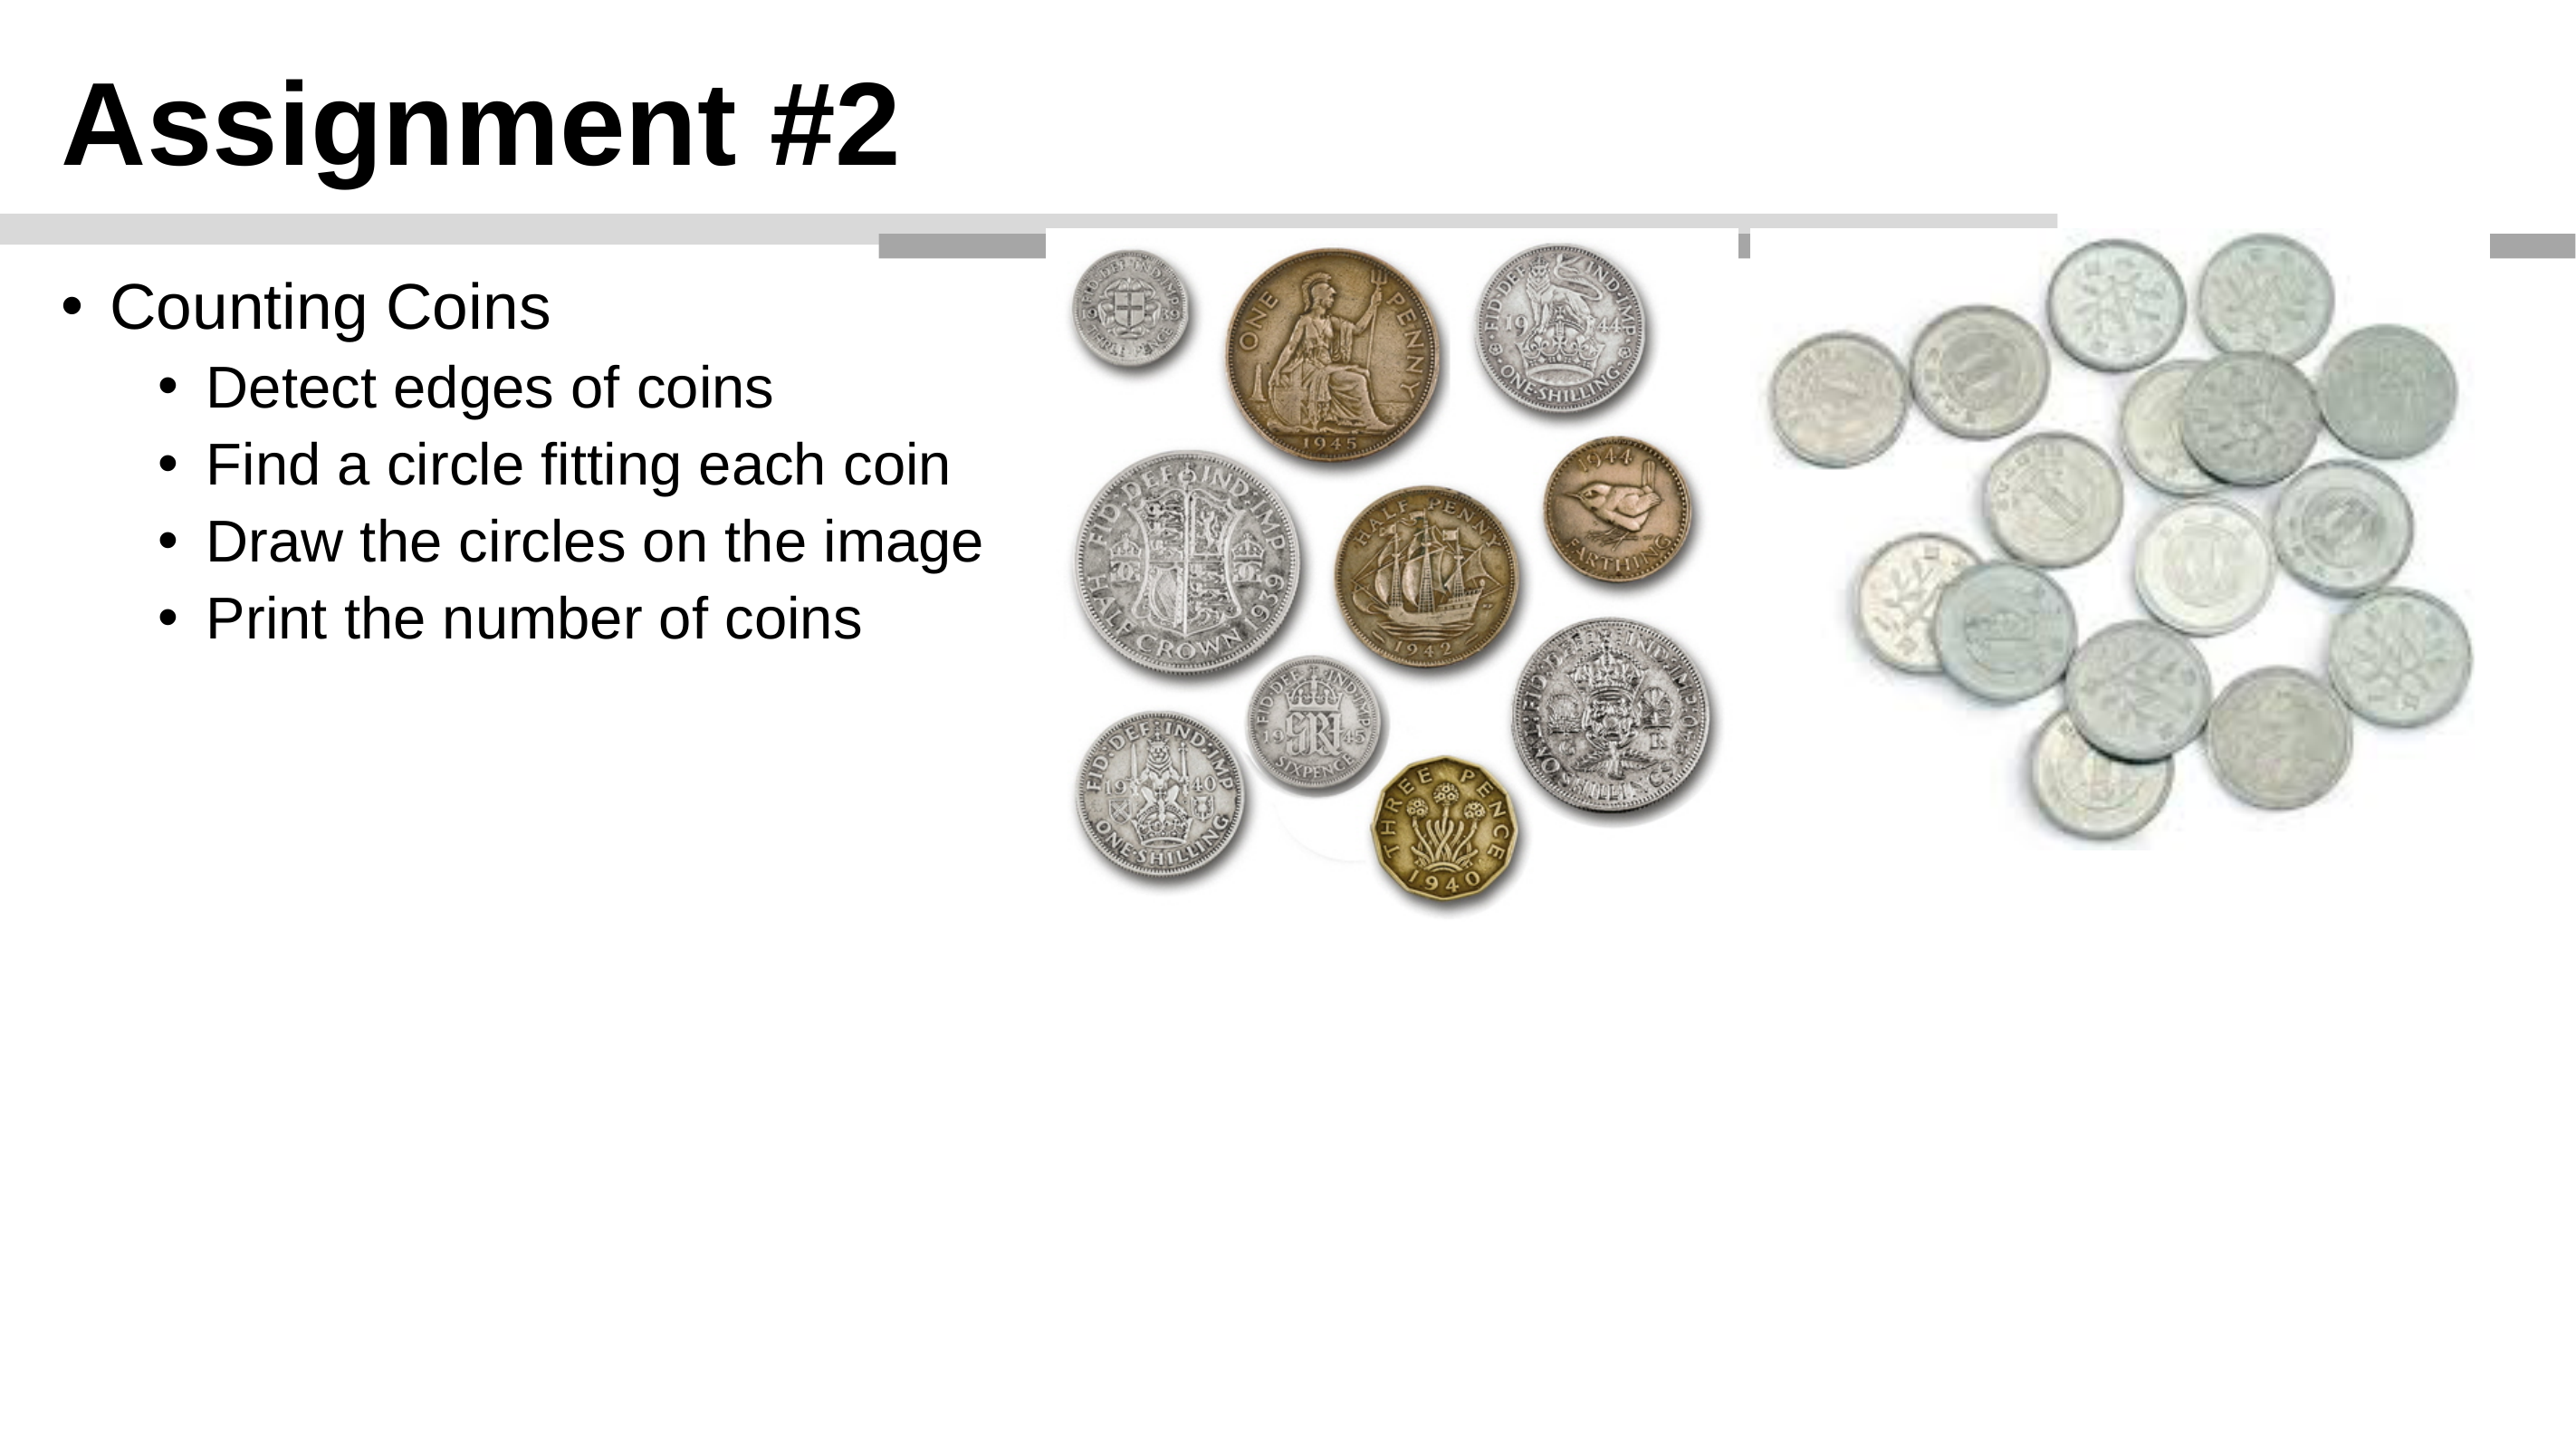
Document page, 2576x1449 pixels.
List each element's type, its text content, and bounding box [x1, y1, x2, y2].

picture [1046, 228, 1738, 922]
picture [1750, 228, 2490, 850]
title Assignment #2 [47, 29, 2524, 226]
list Counting Coins Detect edges of coins Find a circle fitting each coin Draw the circles on the image Print the number of coins [47, 266, 2528, 1420]
